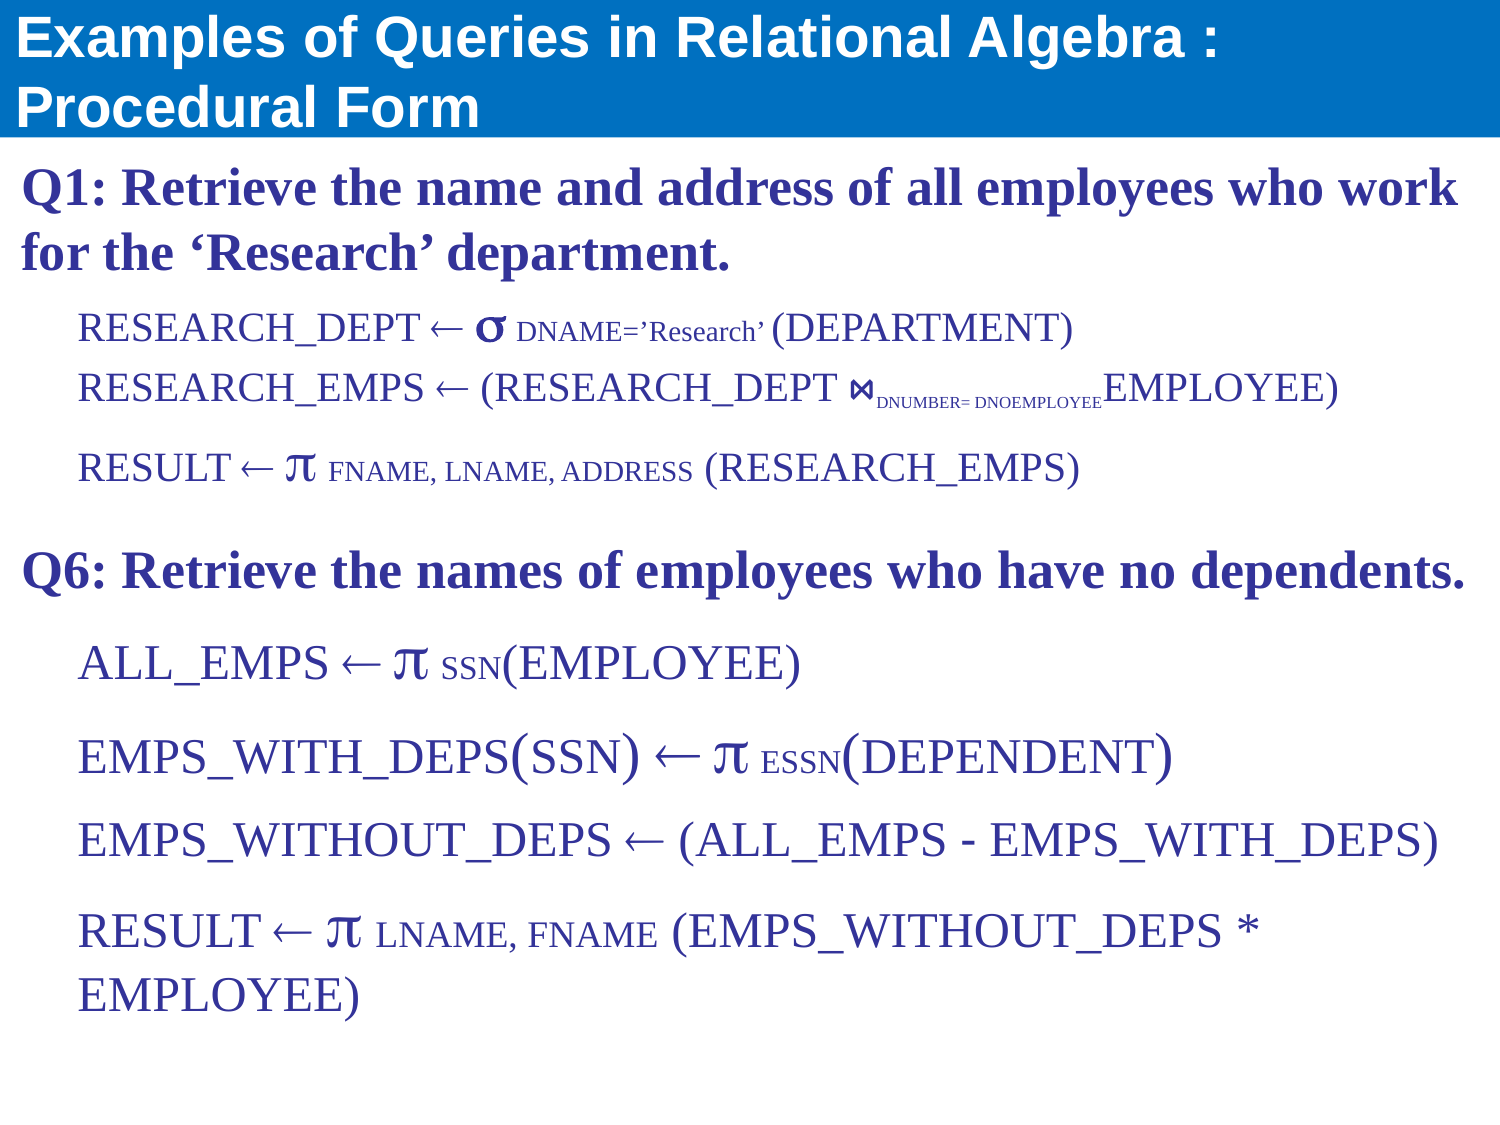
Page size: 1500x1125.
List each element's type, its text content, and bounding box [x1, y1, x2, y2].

title Examples of Queries in Relational Algebra : Procedural Form [0, 0, 1500, 138]
text_box Q1: Retrieve the name and address of all employees who work for the ‘Research’ department. RESEARCH_DEPT   DNAME=’Research’ (DEPARTMENT) RESEARCH_EMPS  (RESEARCH_DEPT ⋈DNUMBER= DNOEMPLOYEEEMPLOYEE) RESULT   FNAME, LNAME, ADDRESS (RESEARCH_EMPS) Q6: Retrieve the names of employees who have no dependents. ALL_EMPS   SSN(EMPLOYEE) EMPS_WITH_DEPS(SSN)   ESSN(DEPENDENT) EMPS_WITHOUT_DEPS  (ALL_EMPS - EMPS_WITH_DEPS) RESULT   LNAME, FNAME (EMPS_WITHOUT_DEPS * EMPLOYEE) [6, 143, 1493, 1119]
